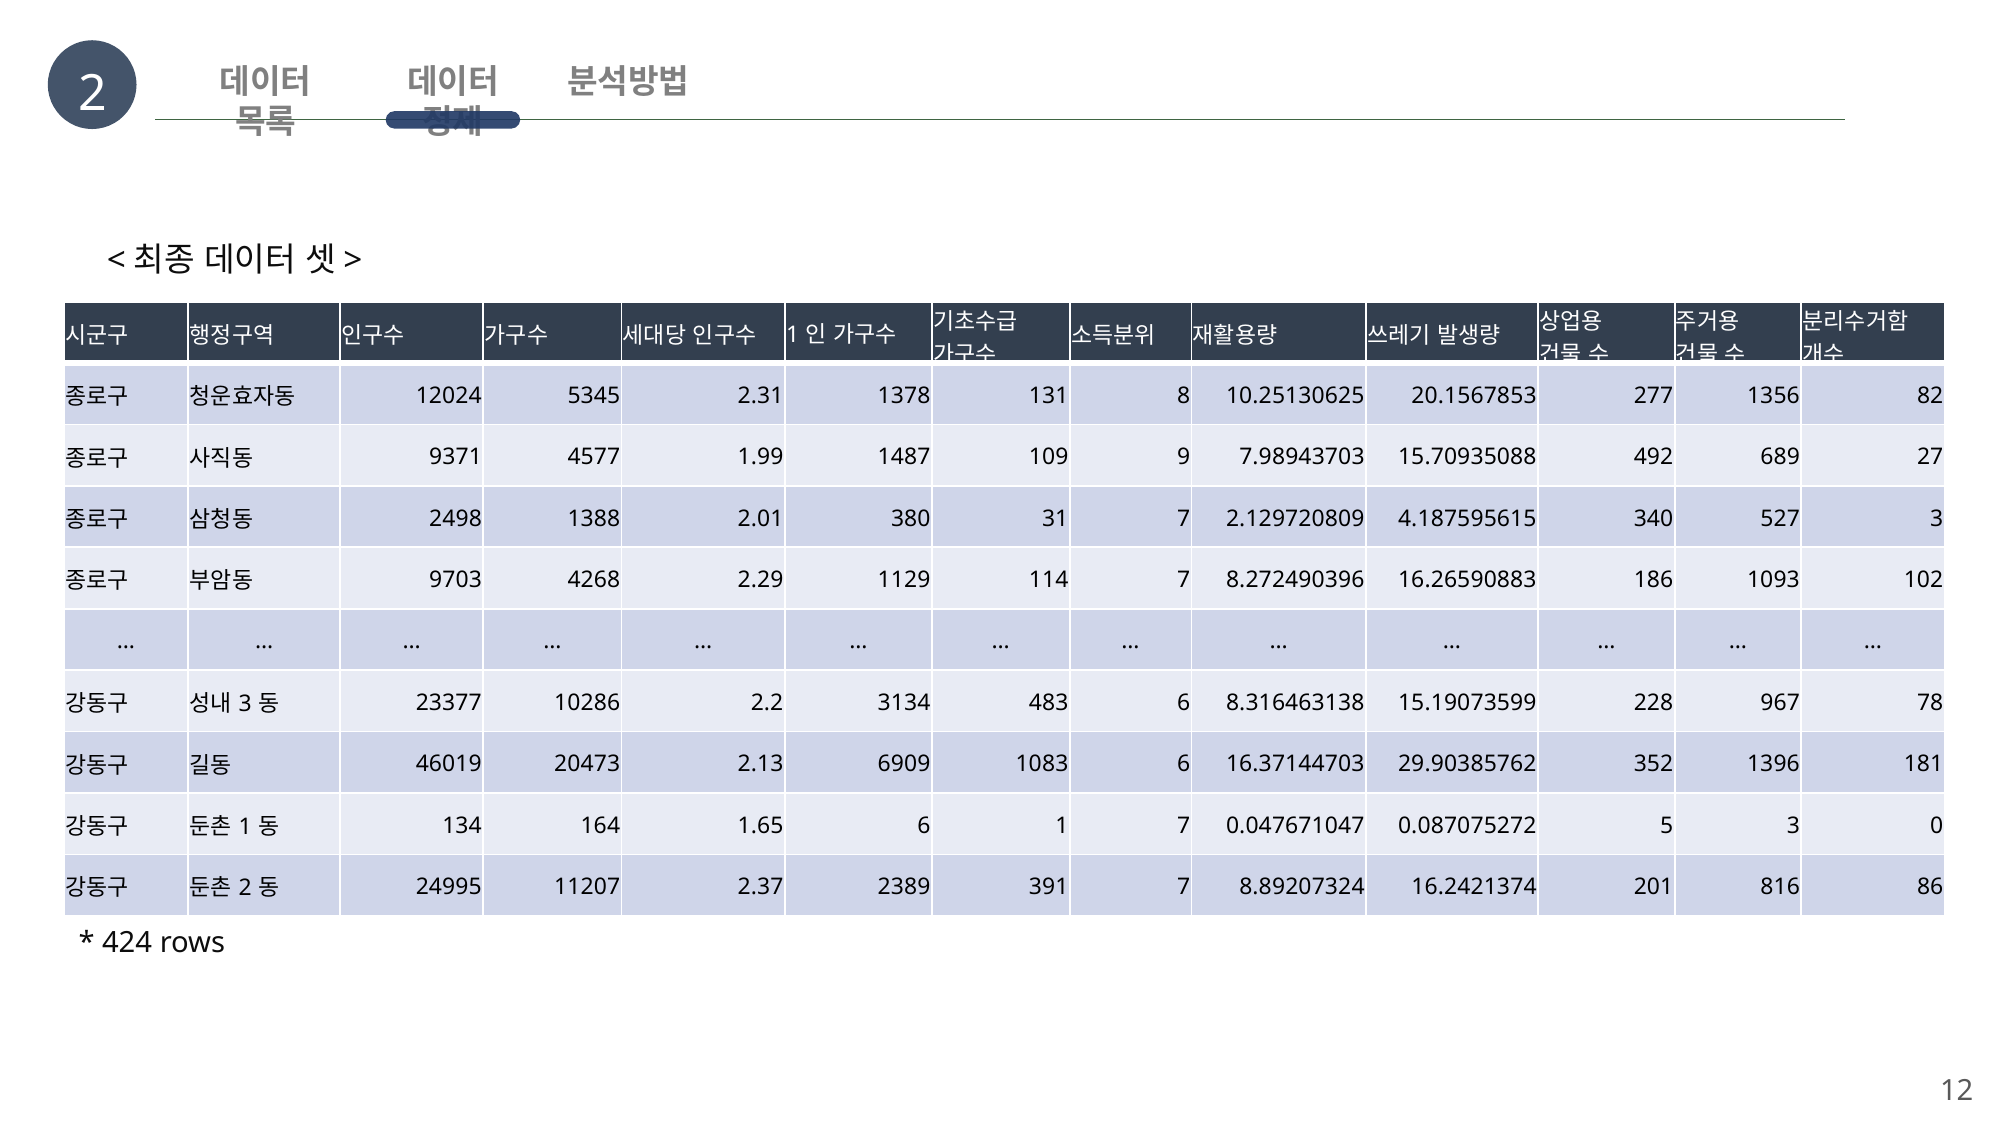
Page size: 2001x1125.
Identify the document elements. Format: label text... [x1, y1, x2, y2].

table_cell 길동 [189, 732, 339, 792]
table_cell 3 [1802, 487, 1944, 546]
table_cell 967 [1676, 671, 1800, 731]
table_cell 29.90385762 [1367, 732, 1537, 792]
table_cell 114 [933, 548, 1069, 608]
table_cell 8.89207324 [1192, 855, 1365, 915]
table_cell … [1539, 610, 1674, 669]
table_header 시군구 [65, 303, 187, 360]
table_cell 181 [1802, 732, 1944, 792]
table_cell 5 [1539, 794, 1674, 854]
table_cell 7.98943703 [1192, 425, 1365, 485]
table_cell 31 [933, 487, 1069, 546]
table_cell 380 [786, 487, 931, 546]
table_cell 6 [1071, 671, 1191, 731]
table_cell 131 [933, 366, 1069, 424]
table_cell 종로구 [65, 366, 187, 424]
table_cell 강동구 [65, 671, 187, 731]
table_cell 사직동 [189, 425, 339, 485]
table_cell 5345 [484, 366, 621, 424]
table_cell 0 [1802, 794, 1944, 854]
table_cell 6909 [786, 732, 931, 792]
table_cell 3134 [786, 671, 931, 731]
table_cell 1083 [933, 732, 1069, 792]
table_cell 7 [1071, 548, 1191, 608]
table_cell 20.1567853 [1367, 366, 1537, 424]
table_cell 164 [484, 794, 621, 854]
table_cell 강동구 [65, 855, 187, 915]
table_cell 1 [933, 794, 1069, 854]
table_cell … [484, 610, 621, 669]
text_box 데이터 목록 [172, 53, 359, 119]
table_cell 78 [1802, 671, 1944, 731]
table_cell 109 [933, 425, 1069, 485]
table_cell 1388 [484, 487, 621, 546]
table_cell … [65, 610, 187, 669]
table_cell 종로구 [65, 425, 187, 485]
text_box 12 [1925, 1064, 1995, 1114]
table_cell 9703 [341, 548, 482, 608]
table_cell 16.37144703 [1192, 732, 1365, 792]
table_cell 삼청동 [189, 487, 339, 546]
table_header 상업용 건물 수 [1539, 303, 1674, 360]
table_cell 3 [1676, 794, 1800, 854]
table_cell 352 [1539, 732, 1674, 792]
table_cell 82 [1802, 366, 1944, 424]
table_cell … [341, 610, 482, 669]
table_cell 134 [341, 794, 482, 854]
table_cell 12024 [341, 366, 482, 424]
table_cell 228 [1539, 671, 1674, 731]
table_cell … [1802, 610, 1944, 669]
table_cell 0.087075272 [1367, 794, 1537, 854]
table_header 가구수 [484, 303, 621, 360]
table_cell 86 [1802, 855, 1944, 915]
table_cell 15.70935088 [1367, 425, 1537, 485]
table_cell 10286 [484, 671, 621, 731]
table_cell 1093 [1676, 548, 1800, 608]
table_cell 16.26590883 [1367, 548, 1537, 608]
table_cell 종로구 [65, 487, 187, 546]
table_header 소득분위 [1071, 303, 1191, 360]
table_cell 0.047671047 [1192, 794, 1365, 854]
table_cell 2.29 [622, 548, 784, 608]
table_cell 1487 [786, 425, 931, 485]
table_cell 7 [1071, 487, 1191, 546]
table_cell 둔촌2동 [189, 855, 339, 915]
table_cell … [1192, 610, 1365, 669]
table_cell … [1367, 610, 1537, 669]
text_box 데이터 목록 [172, 120, 359, 148]
table_cell 201 [1539, 855, 1674, 915]
table_cell 종로구 [65, 548, 187, 608]
table_cell 1129 [786, 548, 931, 608]
table_cell … [786, 610, 931, 669]
table_cell 1356 [1676, 366, 1800, 424]
table_cell … [622, 610, 784, 669]
table_cell 7 [1071, 794, 1191, 854]
table_header 분리수거함 개수 [1802, 303, 1944, 360]
table_cell 청운효자동 [189, 366, 339, 424]
table_cell 강동구 [65, 732, 187, 792]
table_cell 2389 [786, 855, 931, 915]
table_cell 11207 [484, 855, 621, 915]
table_cell 부암동 [189, 548, 339, 608]
table_cell 9371 [341, 425, 482, 485]
table_cell 8.316463138 [1192, 671, 1365, 731]
table_cell 483 [933, 671, 1069, 731]
table_cell 2.129720809 [1192, 487, 1365, 546]
table_header 행정구역 [189, 303, 339, 360]
text_box [384, 110, 522, 119]
table_cell 1.99 [622, 425, 784, 485]
table_cell … [933, 610, 1069, 669]
table_cell 2.2 [622, 671, 784, 731]
table_cell 15.19073599 [1367, 671, 1537, 731]
text_box <최종 데이터 셋> [92, 230, 390, 286]
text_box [47, 40, 137, 130]
table_cell … [189, 610, 339, 669]
table_cell 8.272490396 [1192, 548, 1365, 608]
table_cell 강동구 [65, 794, 187, 854]
table_cell … [1676, 610, 1800, 669]
table_cell 816 [1676, 855, 1800, 915]
table_cell 6 [786, 794, 931, 854]
table_cell 23377 [341, 671, 482, 731]
text_box 데이터 정제 [359, 53, 547, 119]
table_header 1인 가구수 [786, 303, 931, 360]
text_box * 424 rows [63, 915, 390, 966]
table_header 주거용 건물 수 [1676, 303, 1800, 360]
table_cell 46019 [341, 732, 482, 792]
table_cell 2.37 [622, 855, 784, 915]
table_header 인구수 [341, 303, 482, 360]
table_cell 16.2421374 [1367, 855, 1537, 915]
table_cell 4577 [484, 425, 621, 485]
table_cell 27 [1802, 425, 1944, 485]
table_header 기초수급 가구수 [933, 303, 1069, 360]
table_cell 24995 [341, 855, 482, 915]
table_cell 2498 [341, 487, 482, 546]
table_cell 527 [1676, 487, 1800, 546]
table_cell … [1071, 610, 1191, 669]
table_cell 8 [1071, 366, 1191, 424]
table_cell 7 [1071, 855, 1191, 915]
table_header 재활용량 [1192, 303, 1365, 360]
table_cell 1.65 [622, 794, 784, 854]
table_cell 492 [1539, 425, 1674, 485]
table_cell 성내3동 [189, 671, 339, 731]
table_header 쓰레기 발생량 [1367, 303, 1537, 360]
table_cell 10.25130625 [1192, 366, 1365, 424]
table_cell 2.01 [622, 487, 784, 546]
table_cell 340 [1539, 487, 1674, 546]
table_cell 277 [1539, 366, 1674, 424]
table_cell 둔촌1동 [189, 794, 339, 854]
table_cell 2.31 [622, 366, 784, 424]
table_cell 391 [933, 855, 1069, 915]
table_cell 4268 [484, 548, 621, 608]
table_cell 2.13 [622, 732, 784, 792]
table_cell 689 [1676, 425, 1800, 485]
table_cell 6 [1071, 732, 1191, 792]
table_cell 9 [1071, 425, 1191, 485]
table_cell 186 [1539, 548, 1674, 608]
table_header 세대당 인구수 [622, 303, 784, 360]
text_box [384, 120, 522, 130]
text_box 데이터 정제 [359, 120, 547, 148]
table_cell 4.187595615 [1367, 487, 1537, 546]
text_box 분석방법 [546, 53, 710, 108]
table_cell 1378 [786, 366, 931, 424]
table_cell 1396 [1676, 732, 1800, 792]
table_cell 102 [1802, 548, 1944, 608]
table_cell 20473 [484, 732, 621, 792]
